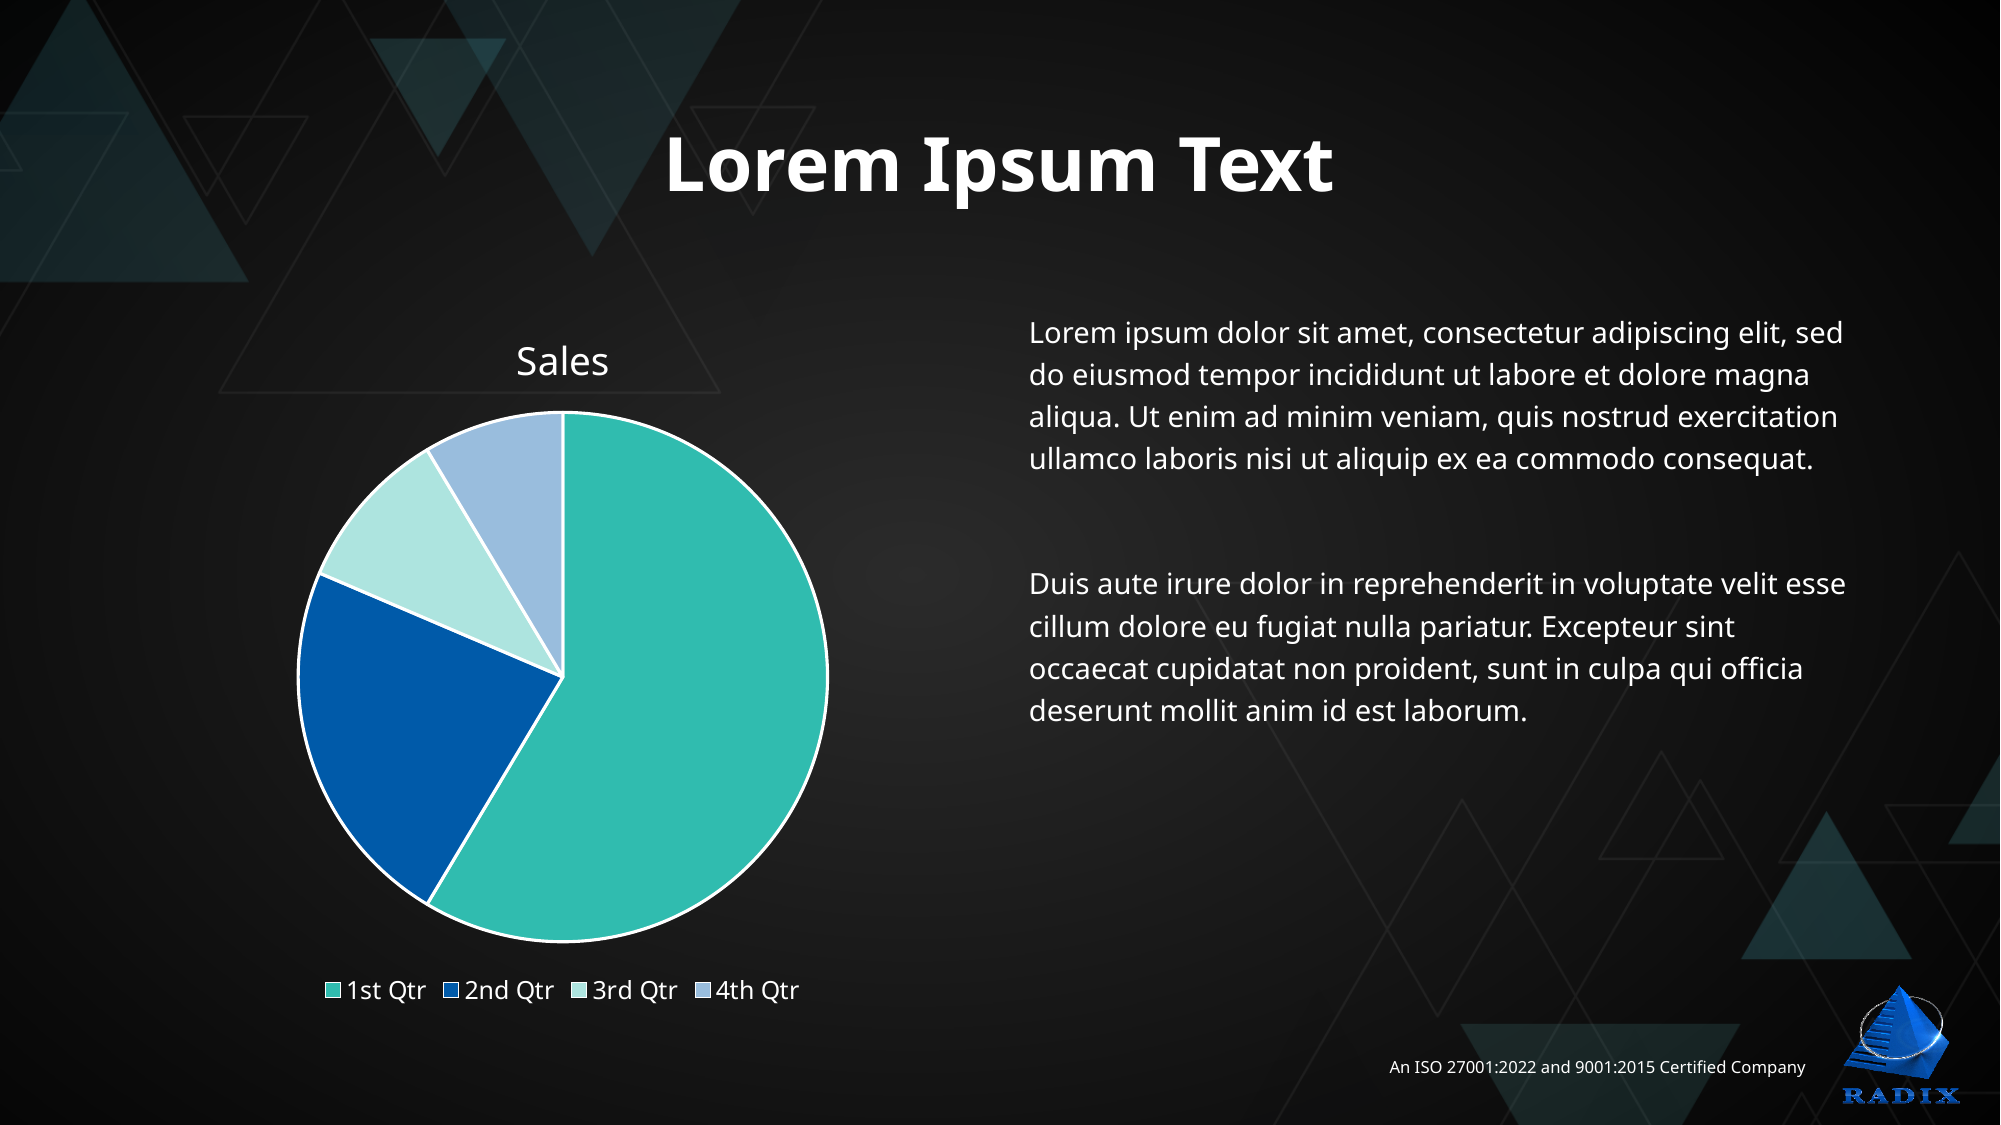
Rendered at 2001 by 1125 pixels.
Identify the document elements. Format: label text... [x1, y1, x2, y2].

picture [0, 0, 2000, 1125]
text_box Lorem ipsum dolor sit amet, consectetur adipiscing elit, sed do eiusmod tempor incididunt ut labore et dolore magna aliqua. Ut enim ad minim veniam, quis nostrud exercitation ullamco laboris nisi ut aliquip ex ea commodo consequat. Duis aute irure dolor in reprehenderit in voluptate velit esse cillum dolore eu fugiat nulla pariatur. Excepteur sint occaecat cupidatat non proident, sunt in culpa qui officia deserunt mollit anim id est laborum. [1014, 299, 1865, 1014]
title Lorem Ipsum Text [137, 91, 1863, 282]
chart [137, 299, 989, 1014]
